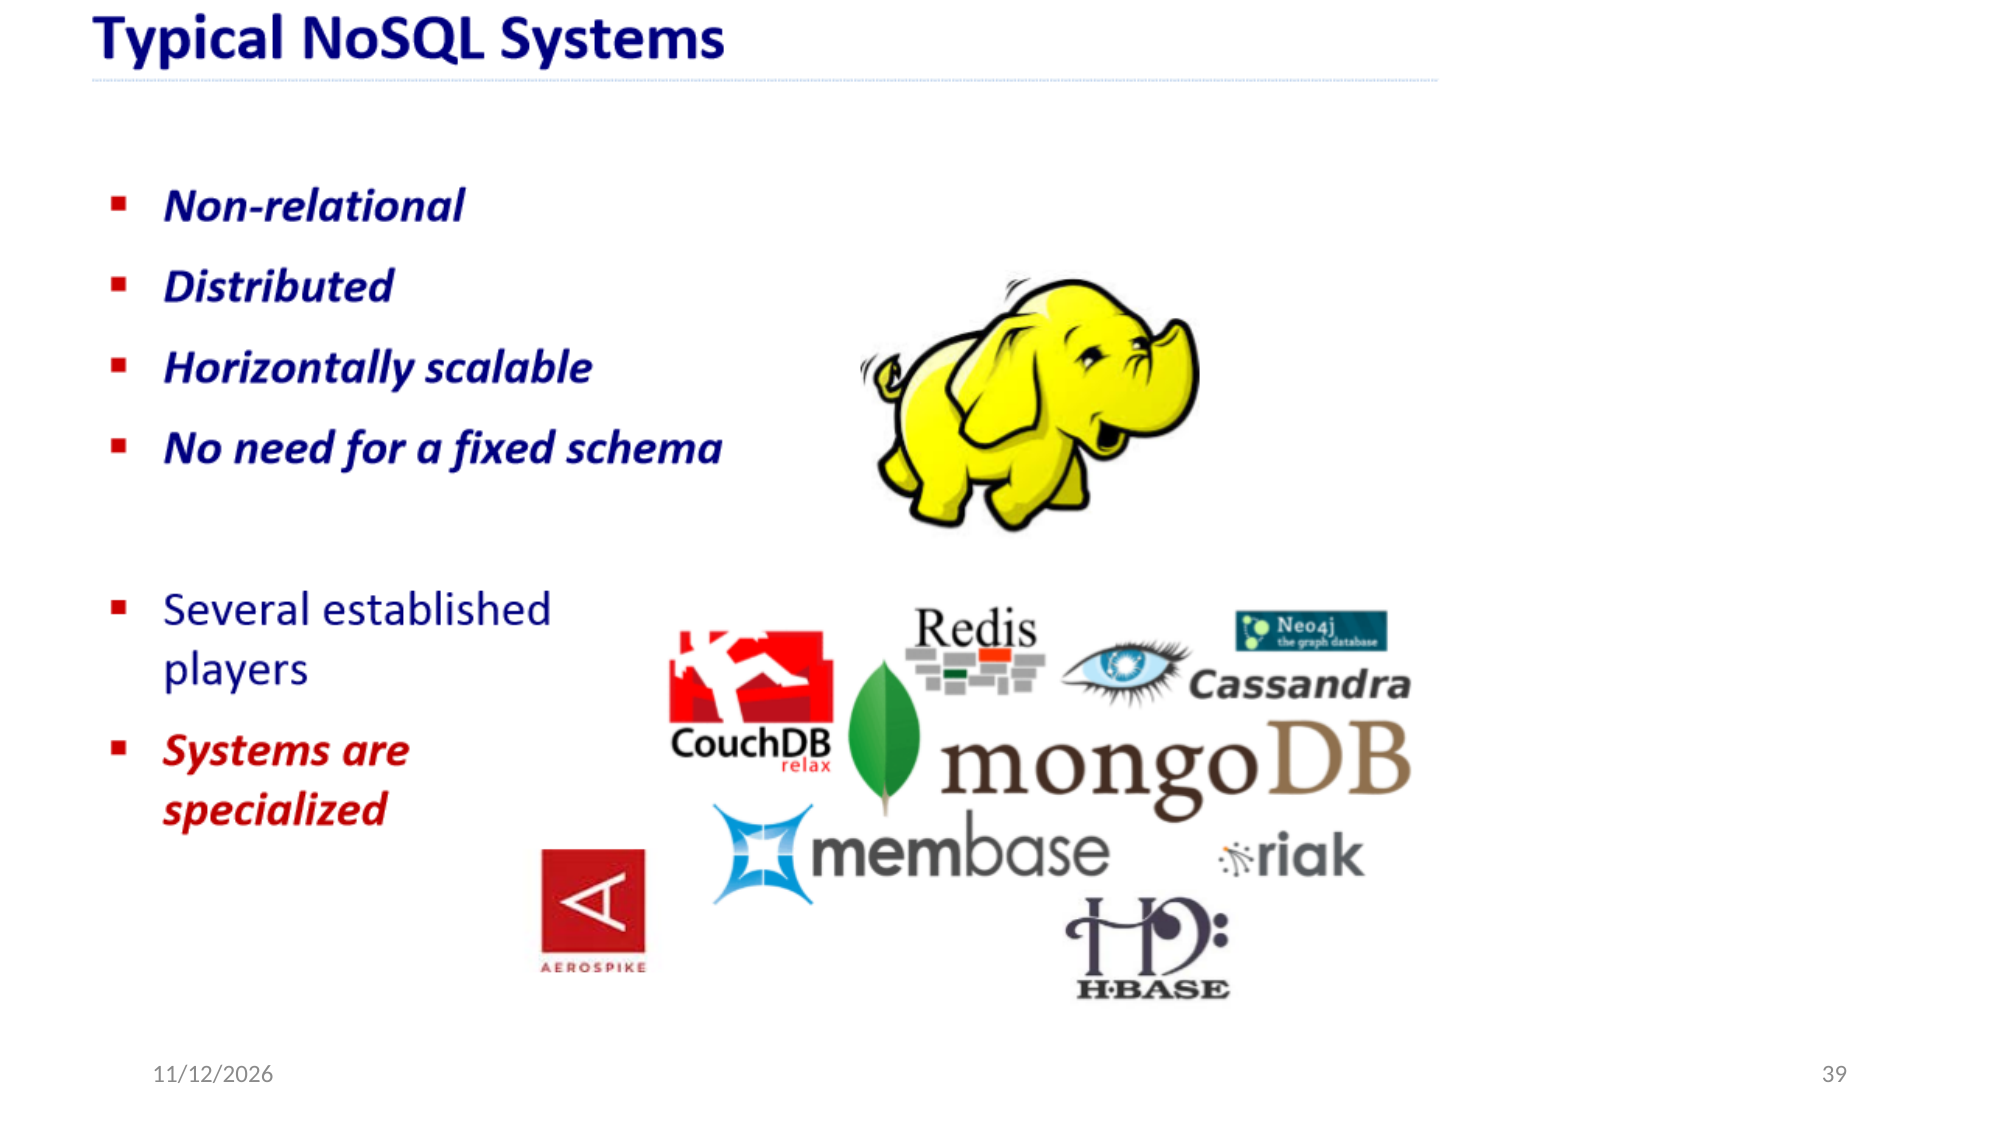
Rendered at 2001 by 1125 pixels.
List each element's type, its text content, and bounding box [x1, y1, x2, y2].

picture [49, 4, 1528, 1027]
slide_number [137, 1042, 588, 1103]
slide_number 39 [1412, 1042, 1863, 1103]
